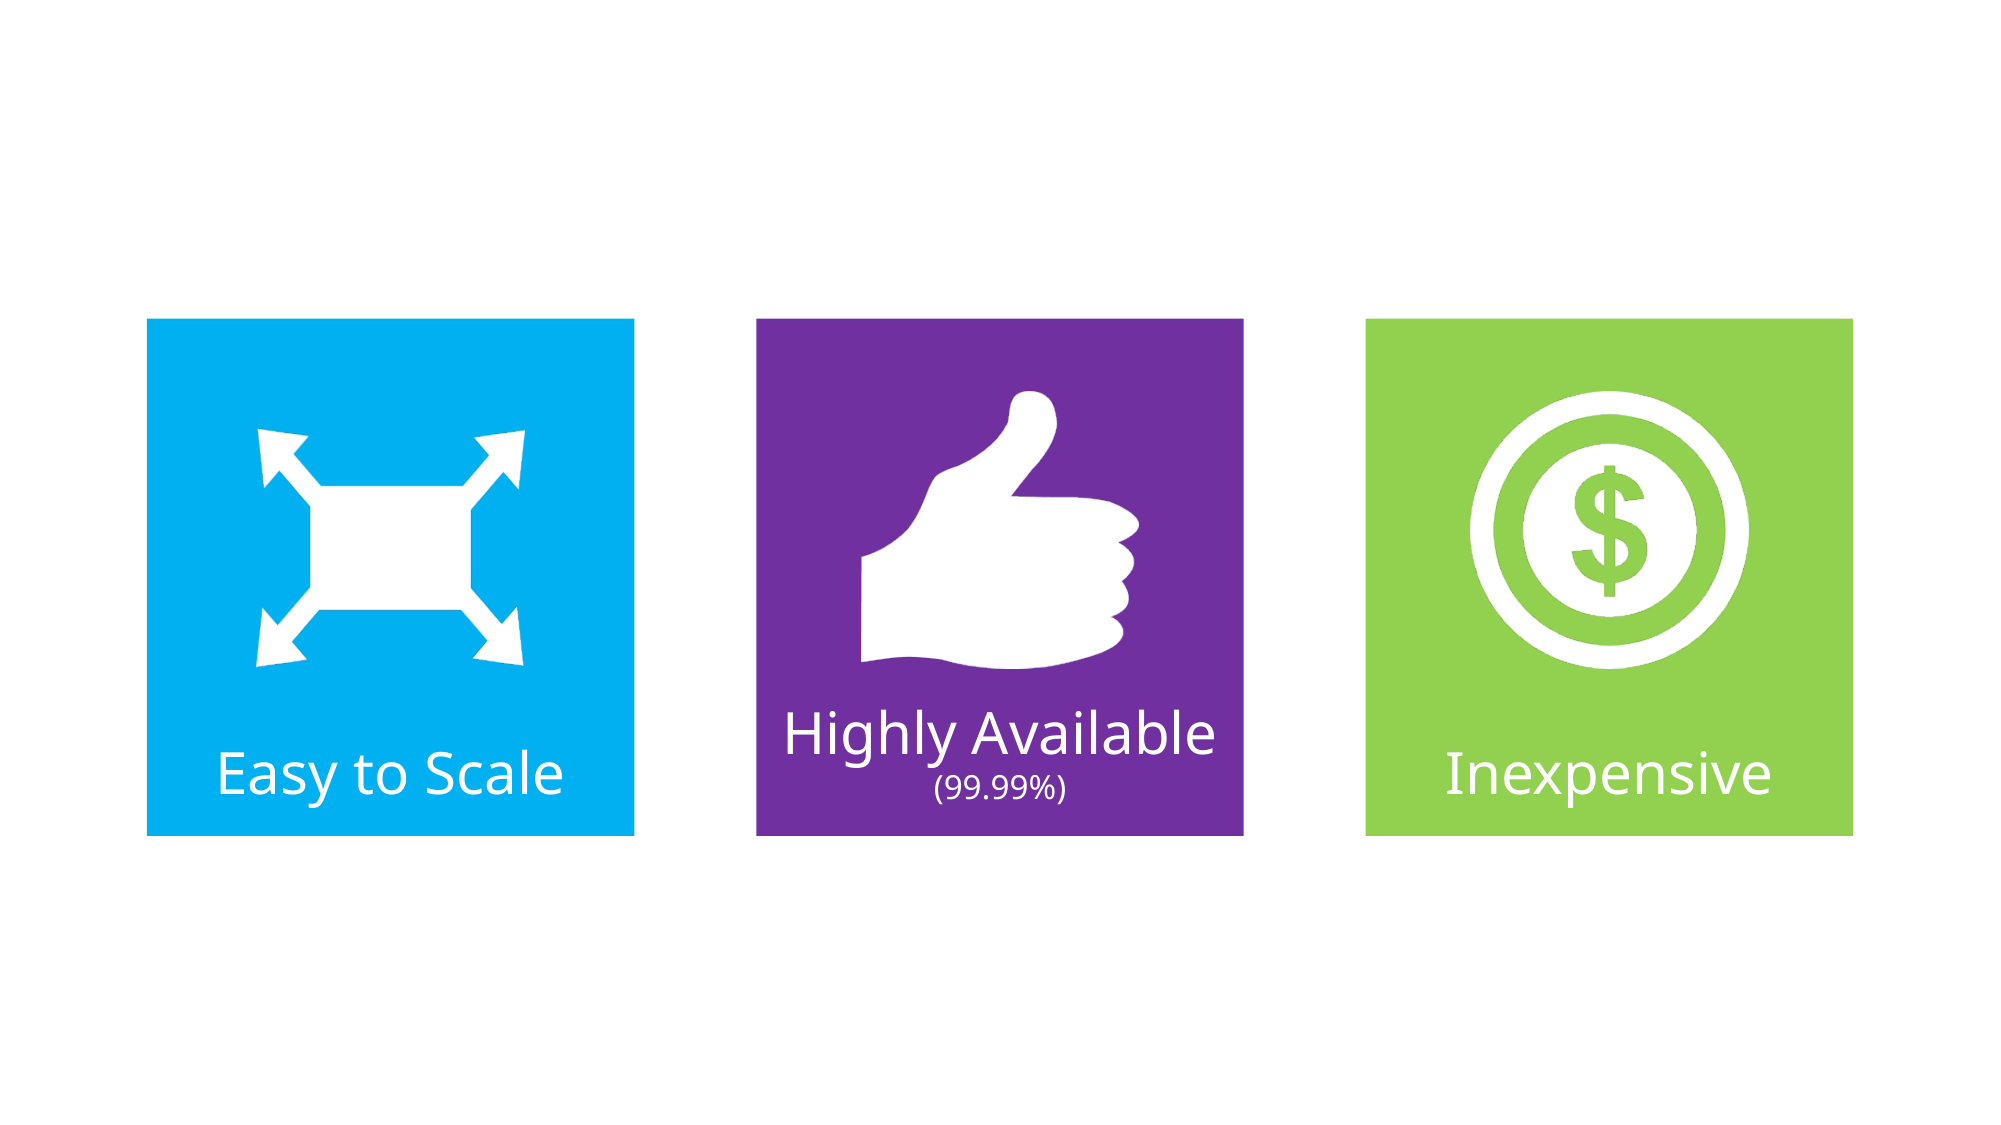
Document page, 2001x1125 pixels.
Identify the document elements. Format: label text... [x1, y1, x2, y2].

text_box Easy to Scale [146, 318, 635, 837]
picture [1470, 391, 1749, 669]
text_box Highly Available (99.99%) [755, 318, 1245, 837]
text_box Inexpensive [1365, 318, 1854, 837]
picture [861, 391, 1139, 669]
picture [257, 430, 524, 666]
